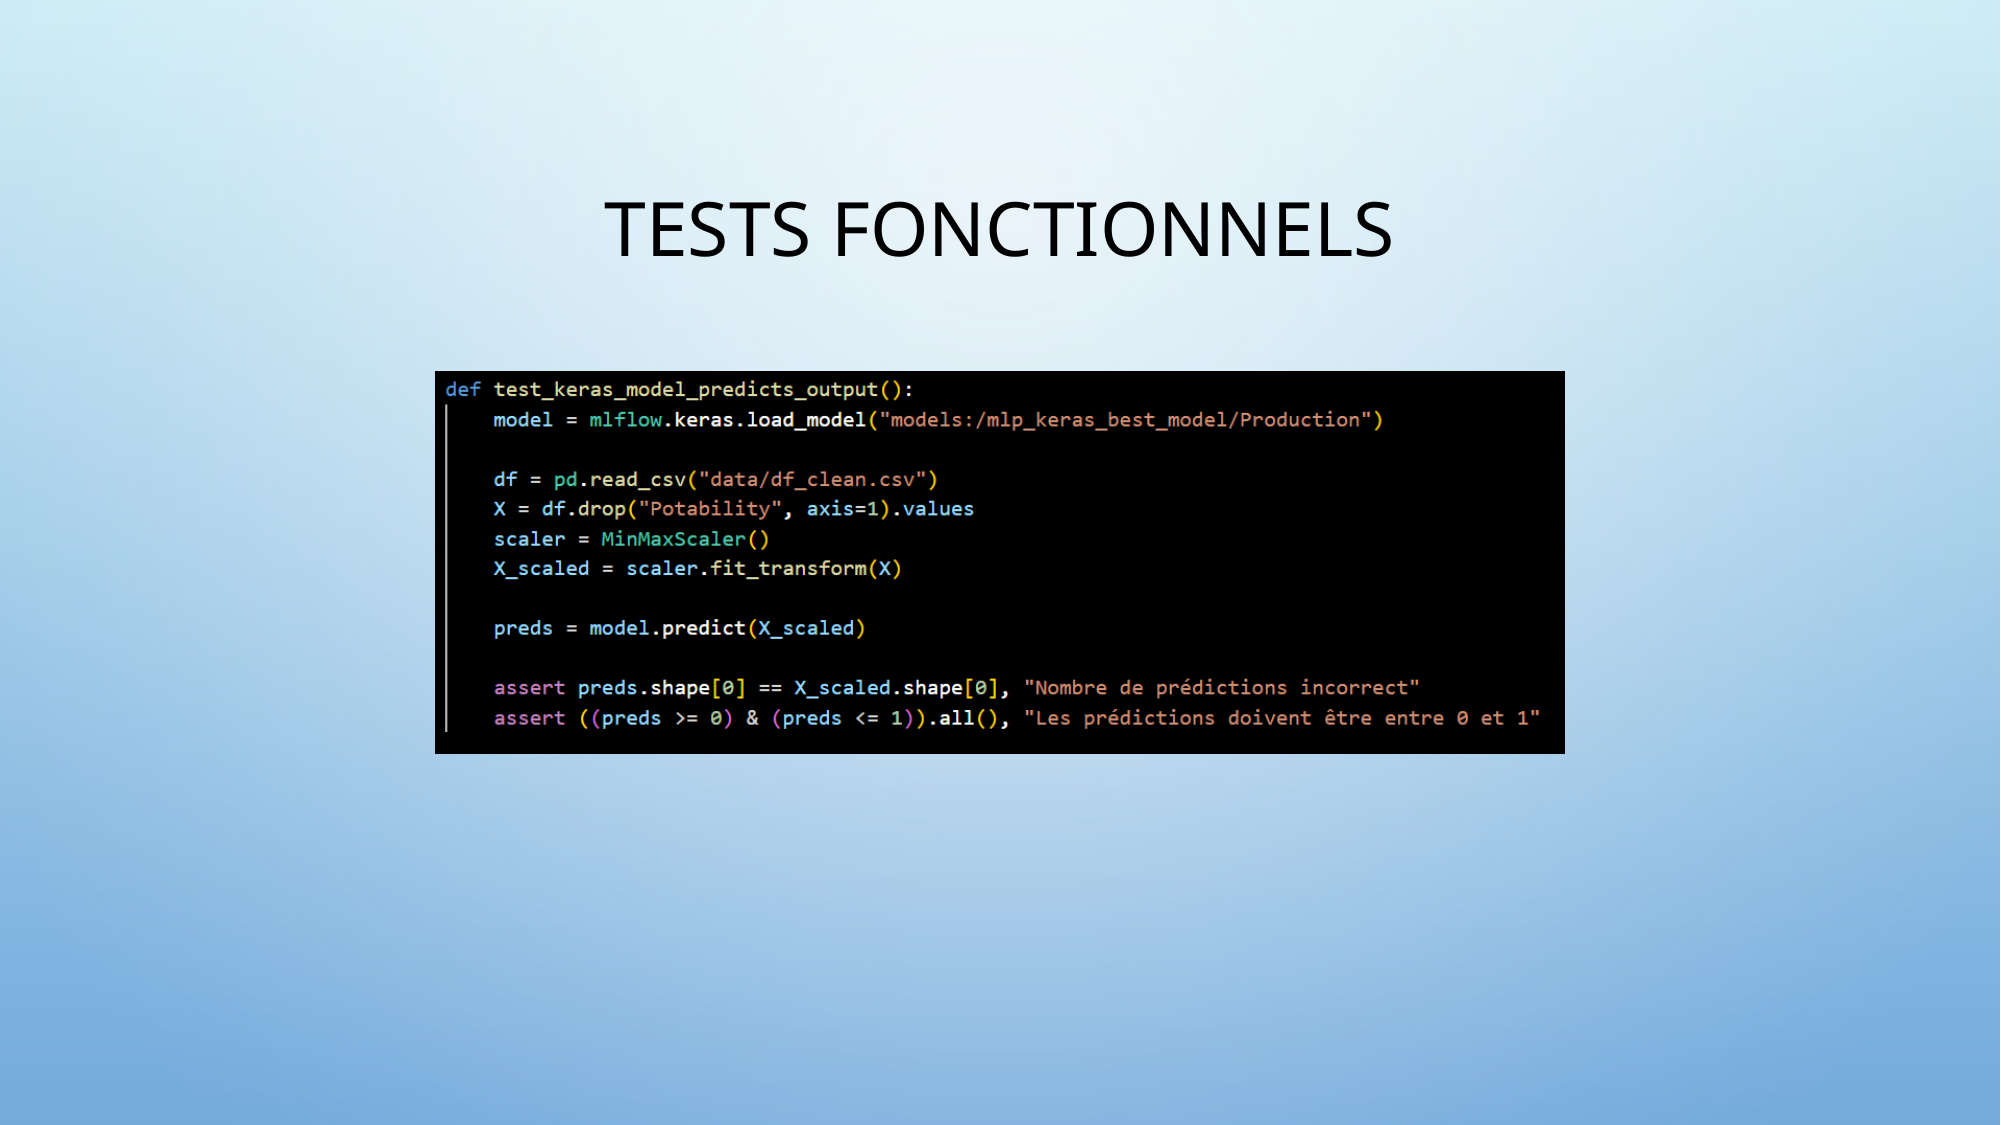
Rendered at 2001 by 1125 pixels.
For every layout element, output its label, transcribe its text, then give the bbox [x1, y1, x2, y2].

title Tests fonctionnels [149, 101, 1851, 364]
picture [435, 371, 1565, 754]
